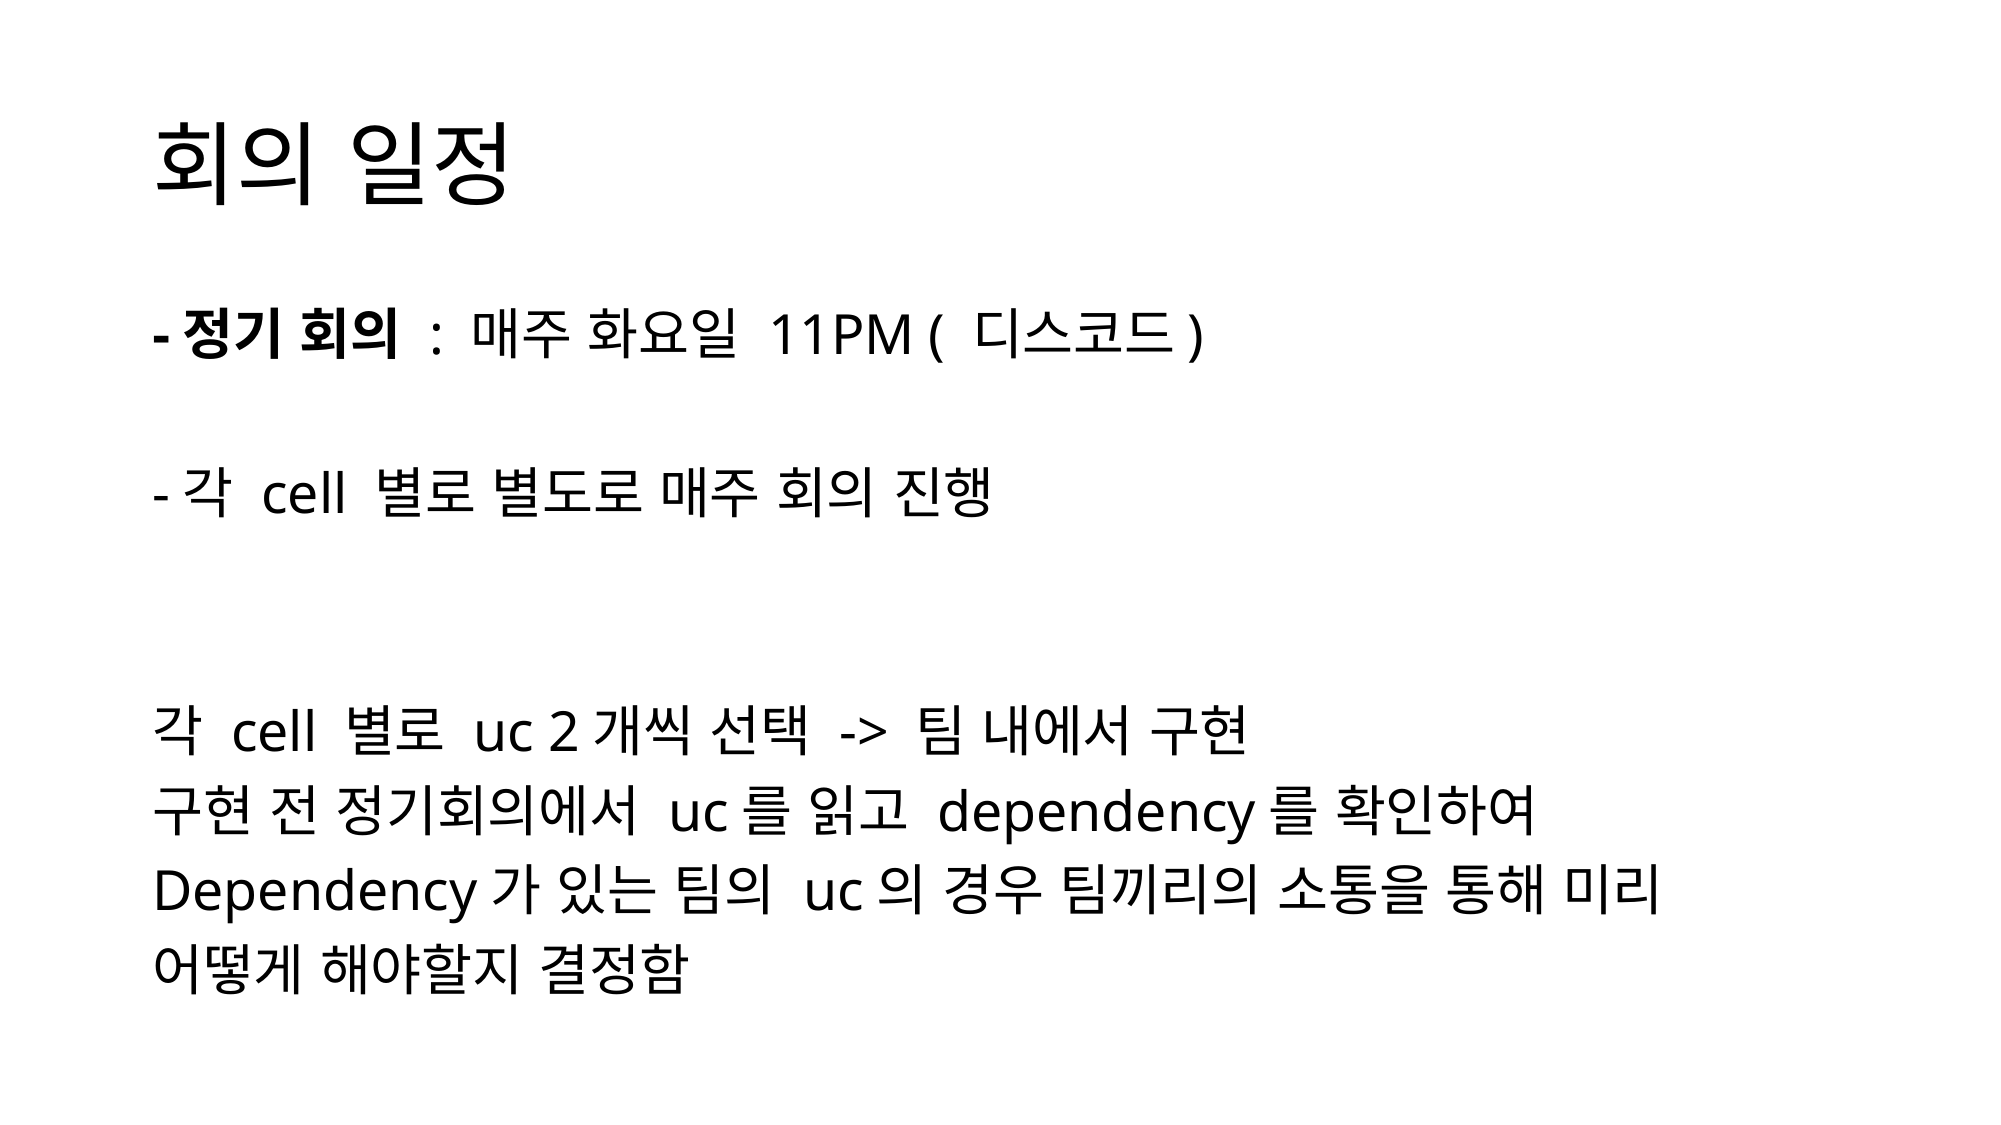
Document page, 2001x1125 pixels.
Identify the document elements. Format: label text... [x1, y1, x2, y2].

title 회의 일정 [137, 59, 1863, 278]
list -정기 회의 : 매주 화요일 11PM ( 디스코드) -각 cell 별로 별도로 매주 회의 진행 각 cell 별로 uc 2개씩 선택 -> 팀 내에서 구현 구현 전 정기회의에서 uc를 읽고 dependency를 확인하여 Dependency가 있는 팀의 uc의 경우 팀끼리의 소통을 통해 미리 어떻게 해야할지 결정함 [137, 299, 1863, 1014]
